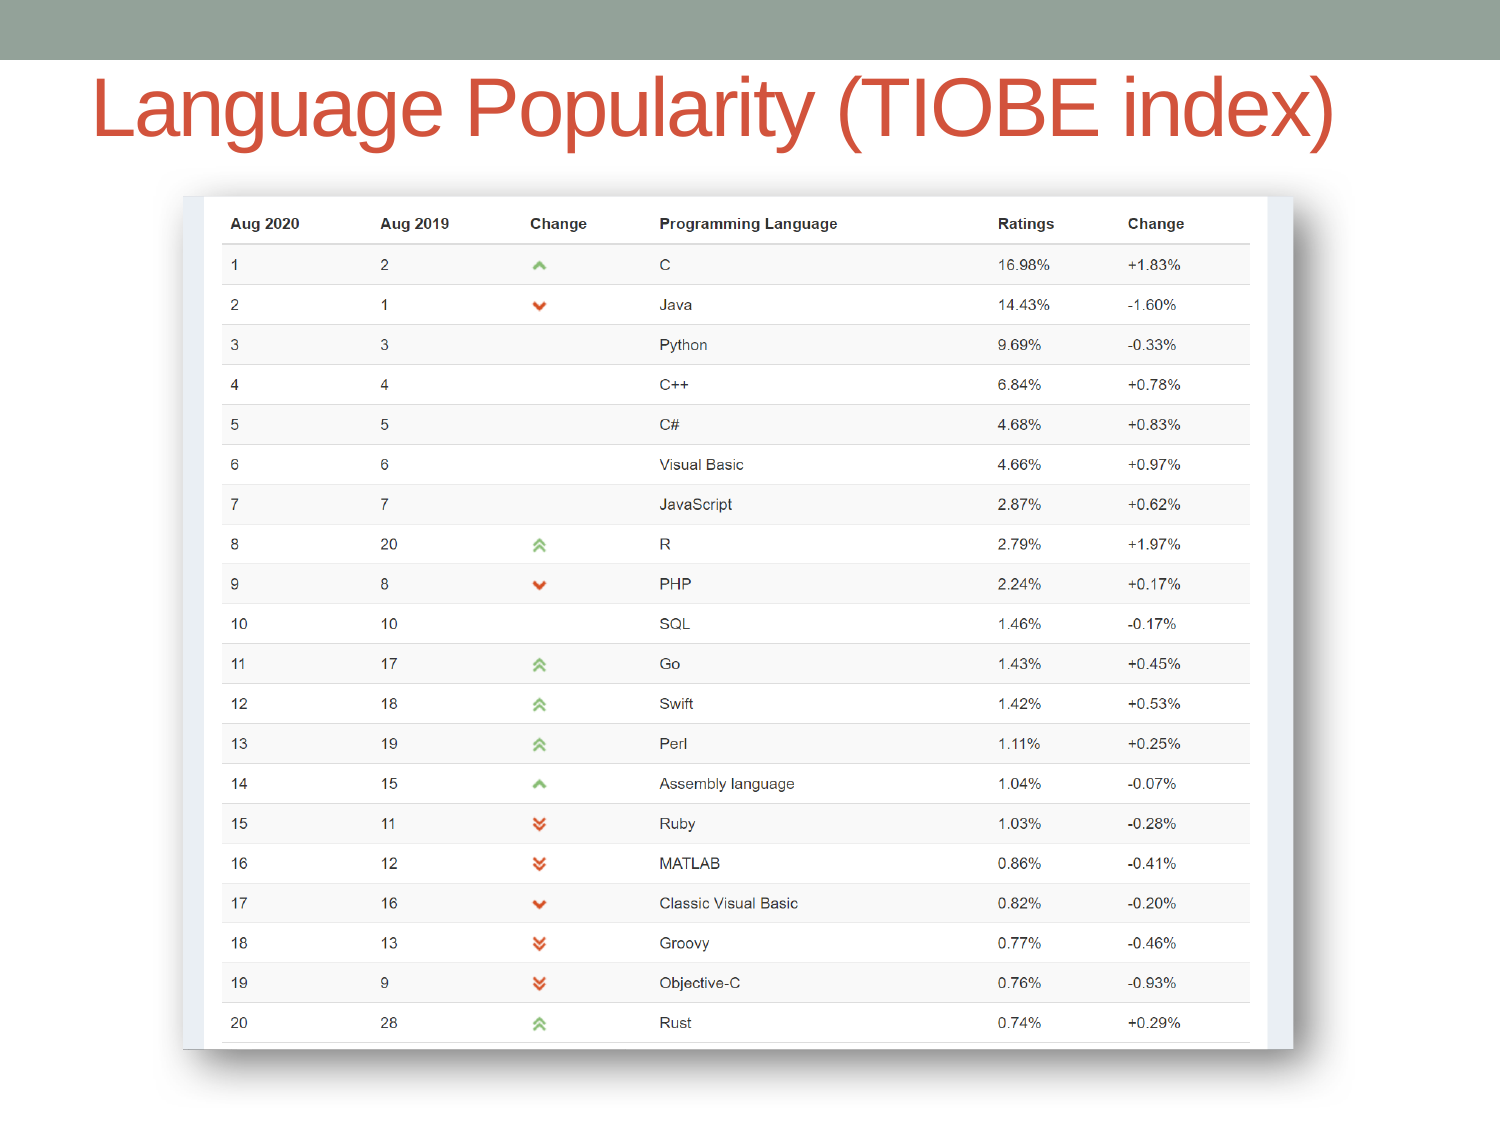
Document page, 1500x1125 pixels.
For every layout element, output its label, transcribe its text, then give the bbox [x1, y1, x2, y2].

title Language Popularity (TIOBE index) [75, 22, 1425, 185]
picture [182, 196, 1294, 1050]
